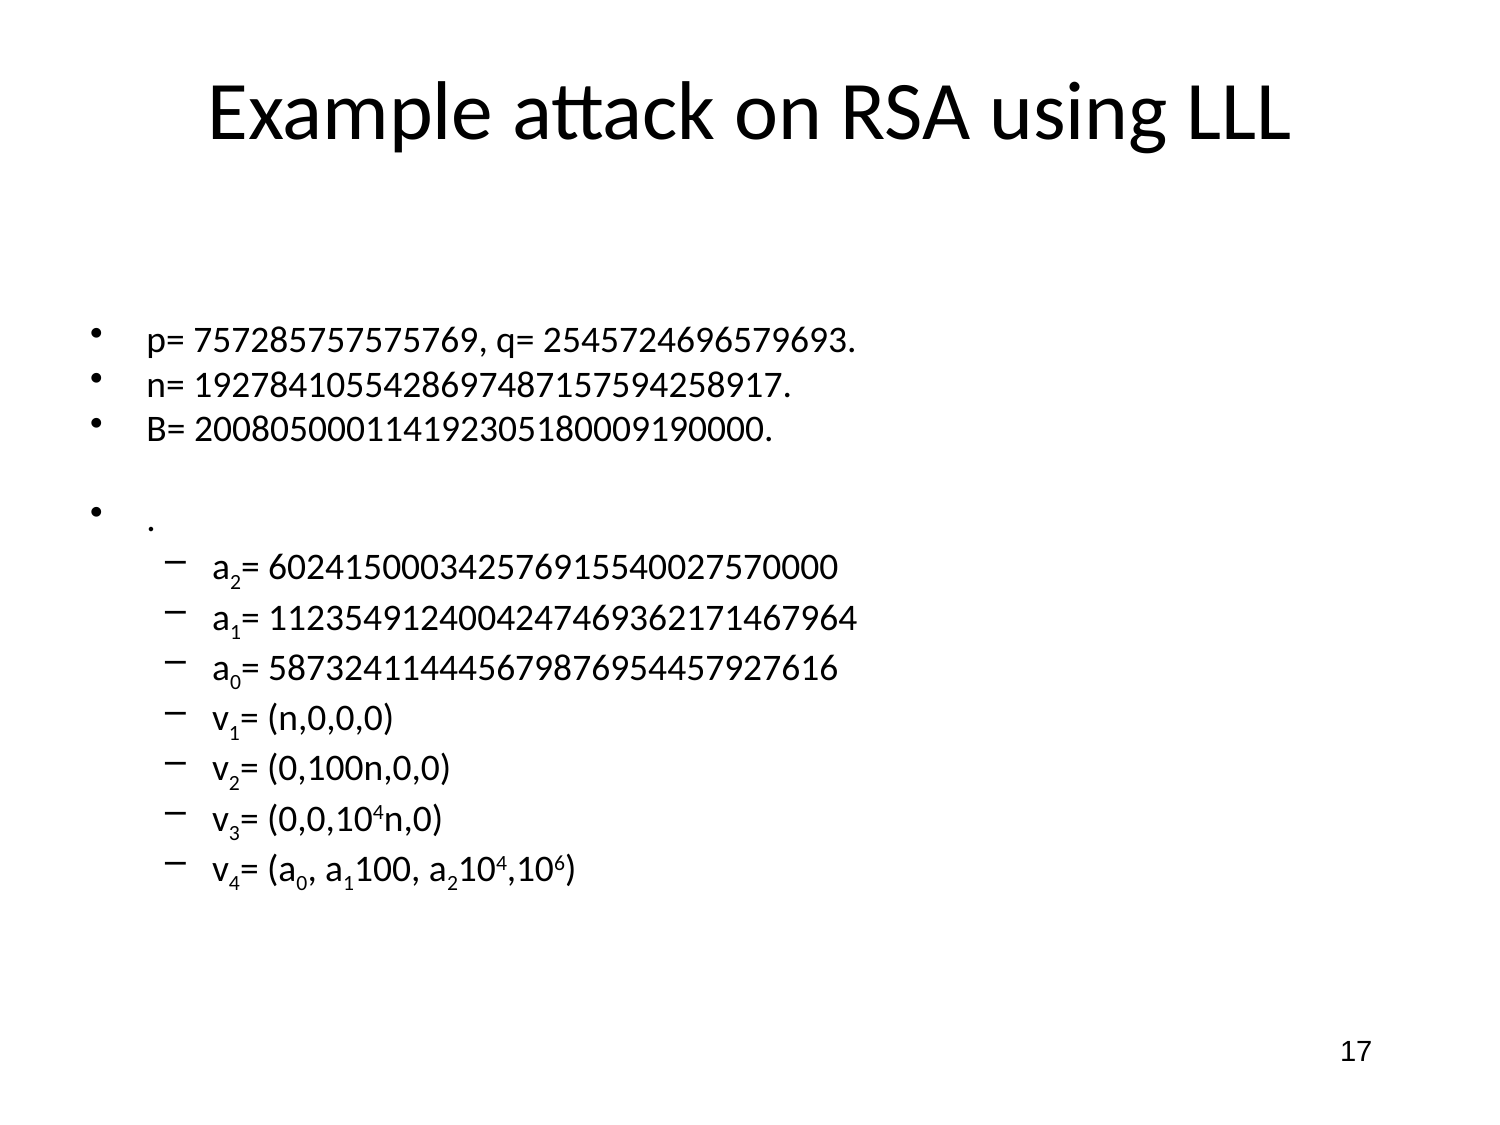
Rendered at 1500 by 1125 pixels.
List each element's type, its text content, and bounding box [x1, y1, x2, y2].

title Example attack on RSA using LLL [112, 37, 1388, 176]
slide_number 17 [1074, 1024, 1388, 1101]
